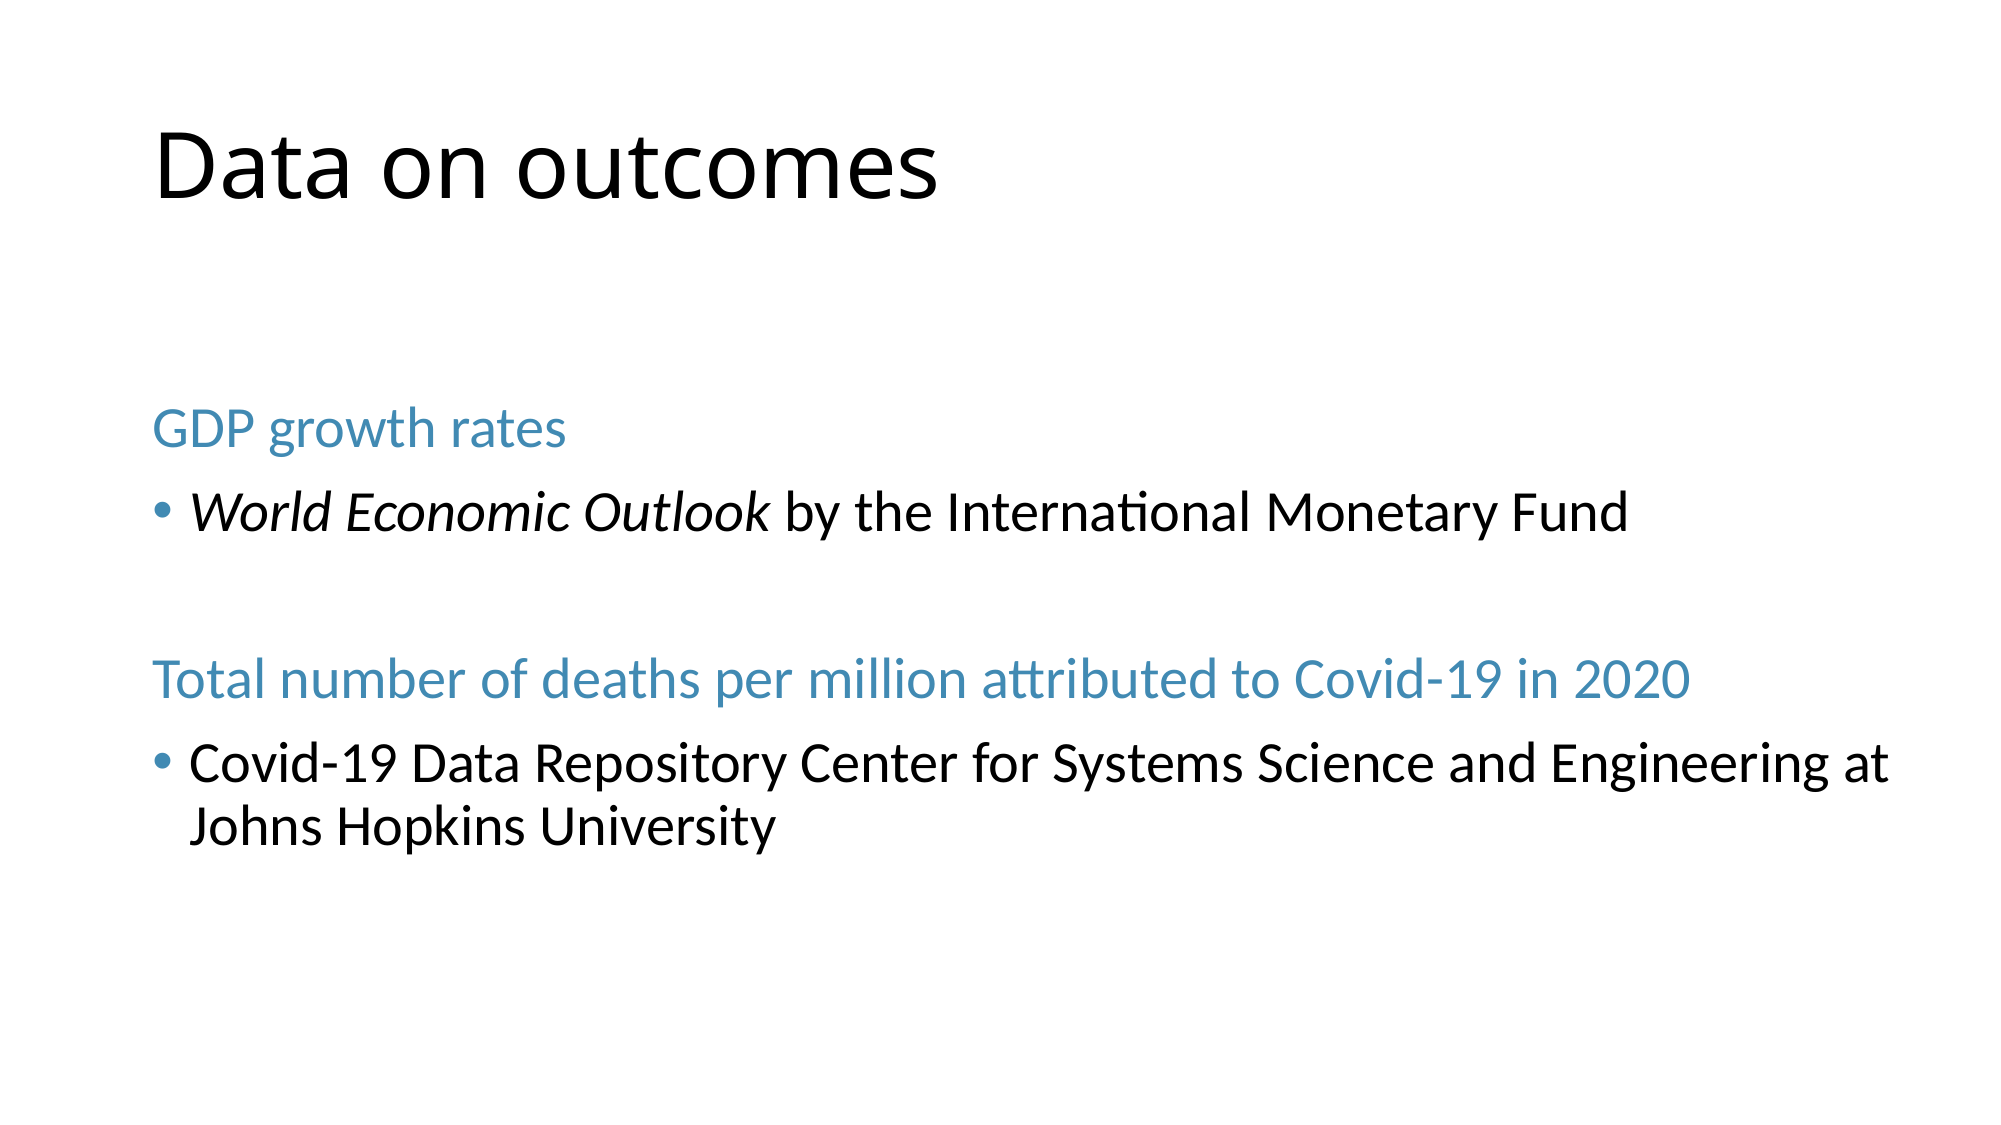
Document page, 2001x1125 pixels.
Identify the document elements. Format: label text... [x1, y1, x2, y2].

title Data on outcomes [137, 59, 1950, 278]
list GDP growth rates World Economic Outlook by the International Monetary Fund Total number of deaths per million attributed to Covid-19 in 2020 Covid-19 Data Repository Center for Systems Science and Engineering at Johns Hopkins University [137, 299, 2000, 1014]
